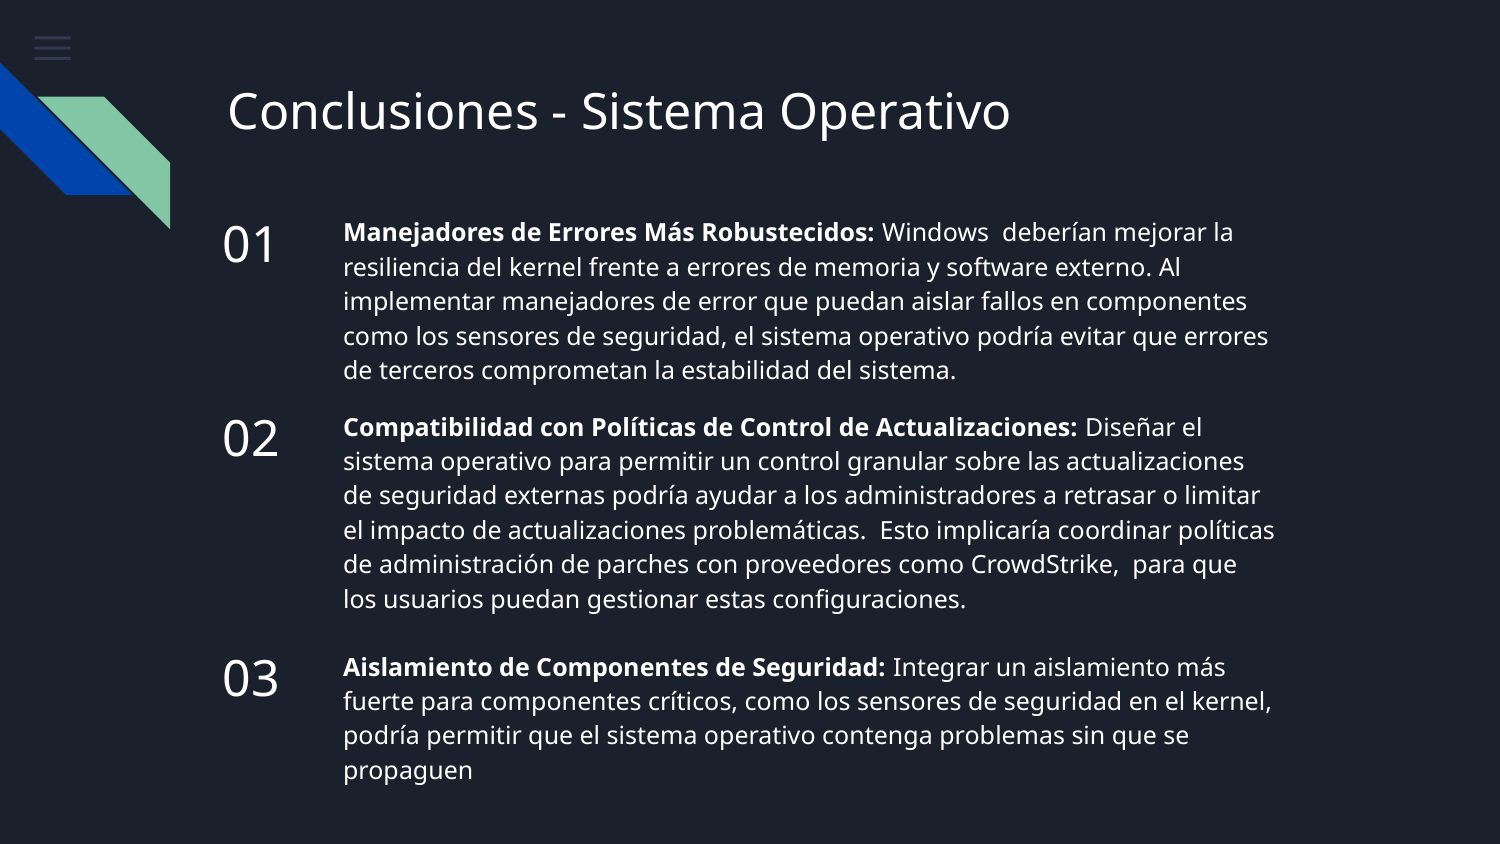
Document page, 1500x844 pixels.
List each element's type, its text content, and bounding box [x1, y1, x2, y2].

list Compatibilidad con Políticas de Control de Actualizaciones: Diseñar el sistema operativo para permitir un control granular sobre las actualizaciones de seguridad externas podría ayudar a los administradores a retrasar o limitar el impacto de actualizaciones problemáticas. Esto implicaría coordinar políticas de administración de parches con proveedores como CrowdStrike, para que los usuarios puedan gestionar estas configuraciones. [328, 391, 1293, 525]
list Aislamiento de Componentes de Seguridad: Integrar un aislamiento más fuerte para componentes críticos, como los sensores de seguridad en el kernel, podría permitir que el sistema operativo contenga problemas sin que se propaguen [328, 631, 1293, 765]
title Conclusiones - Sistema Operativo [212, 64, 1368, 215]
text_box 02 [207, 391, 328, 525]
text_box 03 [207, 631, 328, 765]
list Manejadores de Errores Más Robustecidos: Windows deberían mejorar la resiliencia del kernel frente a errores de memoria y software externo. Al implementar manejadores de error que puedan aislar fallos en componentes como los sensores de seguridad, el sistema operativo podría evitar que errores de terceros comprometan la estabilidad del sistema. [328, 197, 1293, 391]
text_box 01 [207, 197, 328, 330]
